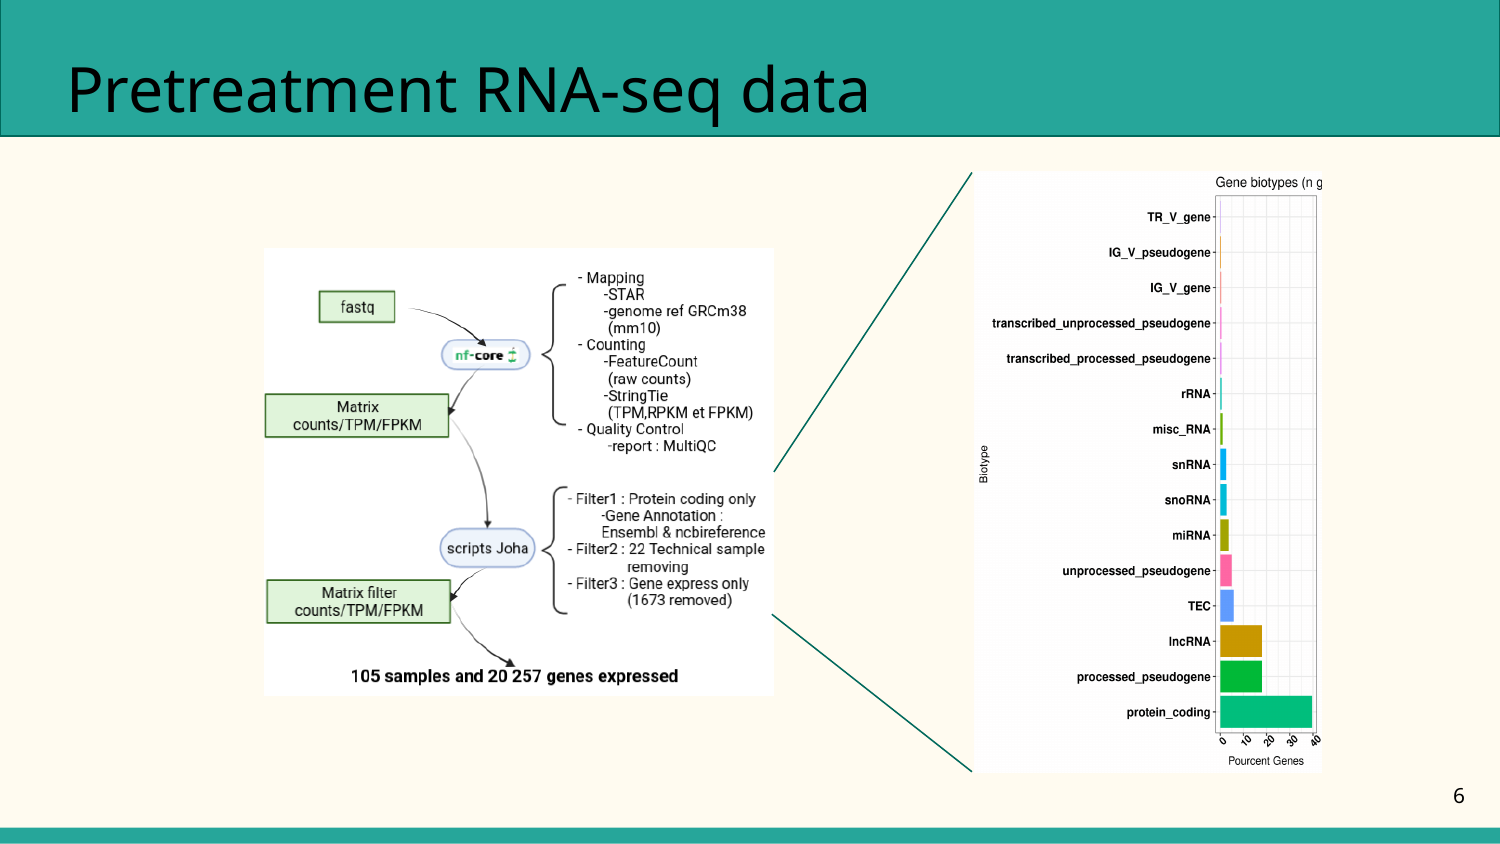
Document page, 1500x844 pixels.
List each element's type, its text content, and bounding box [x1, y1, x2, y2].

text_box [773, 172, 973, 473]
slide_number ‹#› [1389, 764, 1480, 830]
picture [974, 171, 1322, 773]
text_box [771, 613, 973, 772]
text_box [0, 0, 1500, 136]
title Pretreatment RNA-seq data [51, 35, 1449, 136]
picture [264, 248, 775, 696]
